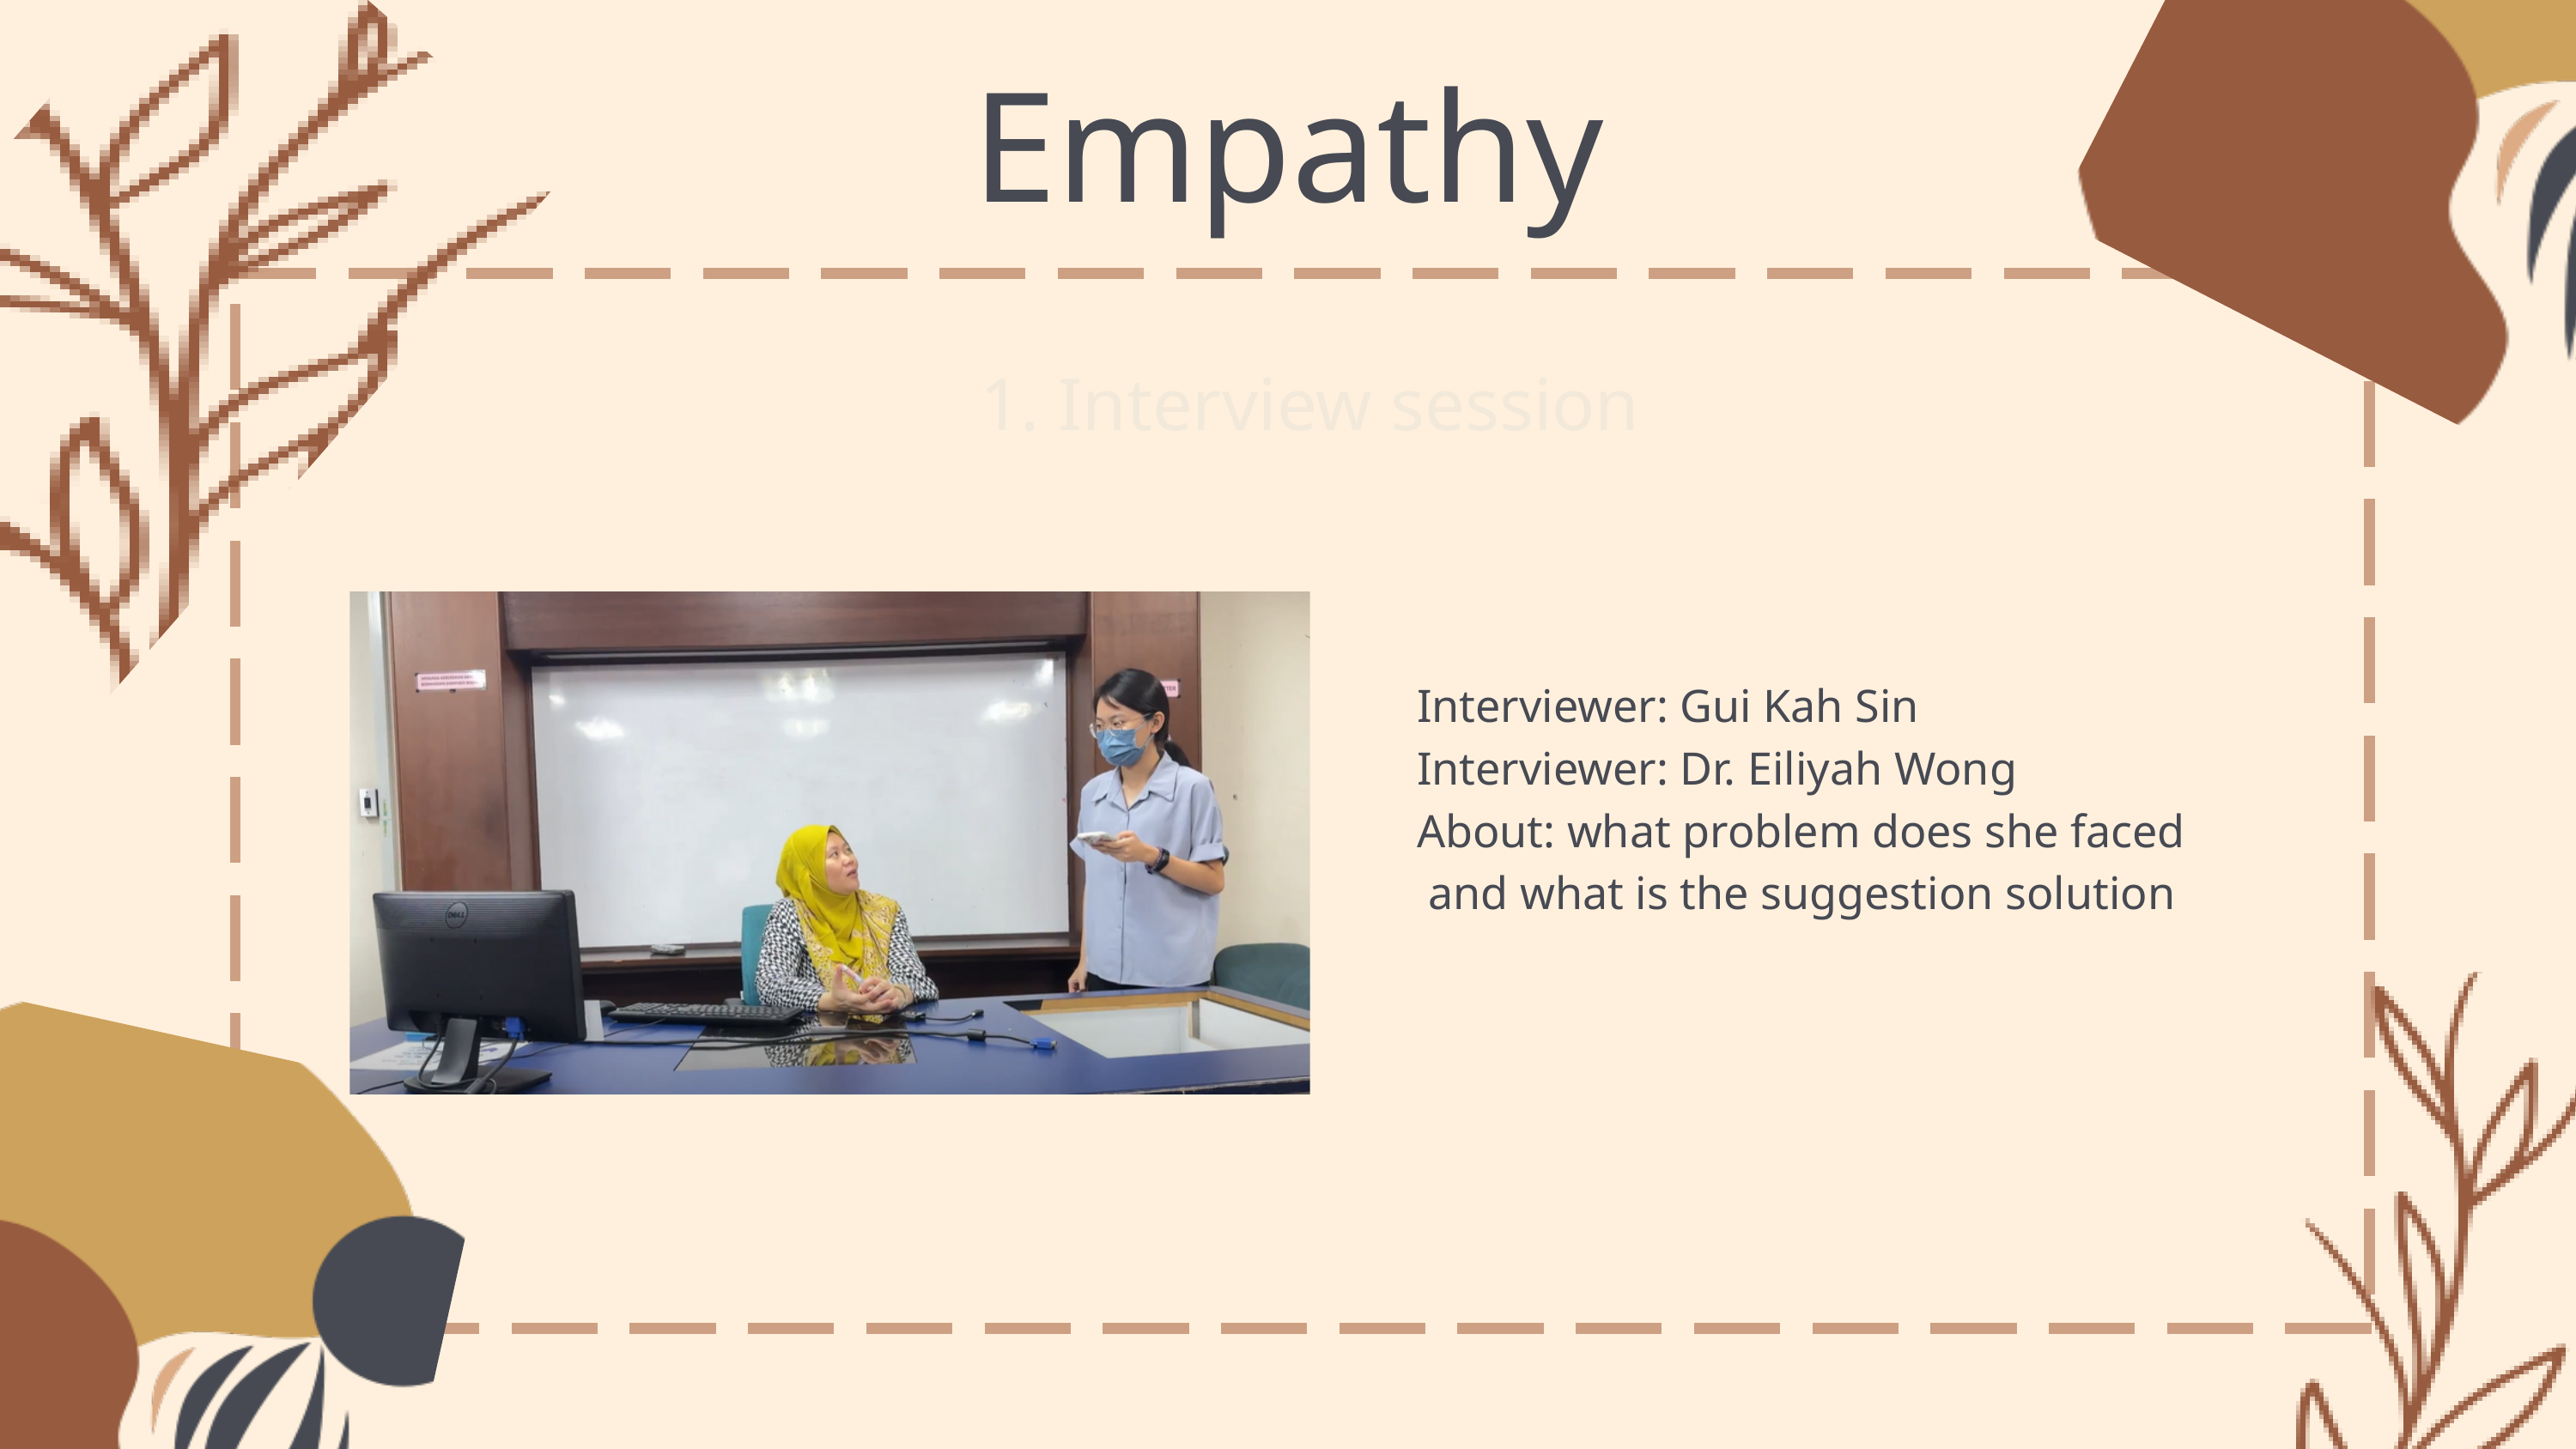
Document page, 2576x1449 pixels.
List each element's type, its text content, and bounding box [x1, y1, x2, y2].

text_box [2277, 969, 2576, 1449]
text_box [0, 0, 515, 760]
text_box [0, 996, 443, 1449]
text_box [234, 273, 2370, 1329]
text_box Empathy [415, 62, 2160, 233]
text_box [2082, 0, 2576, 486]
